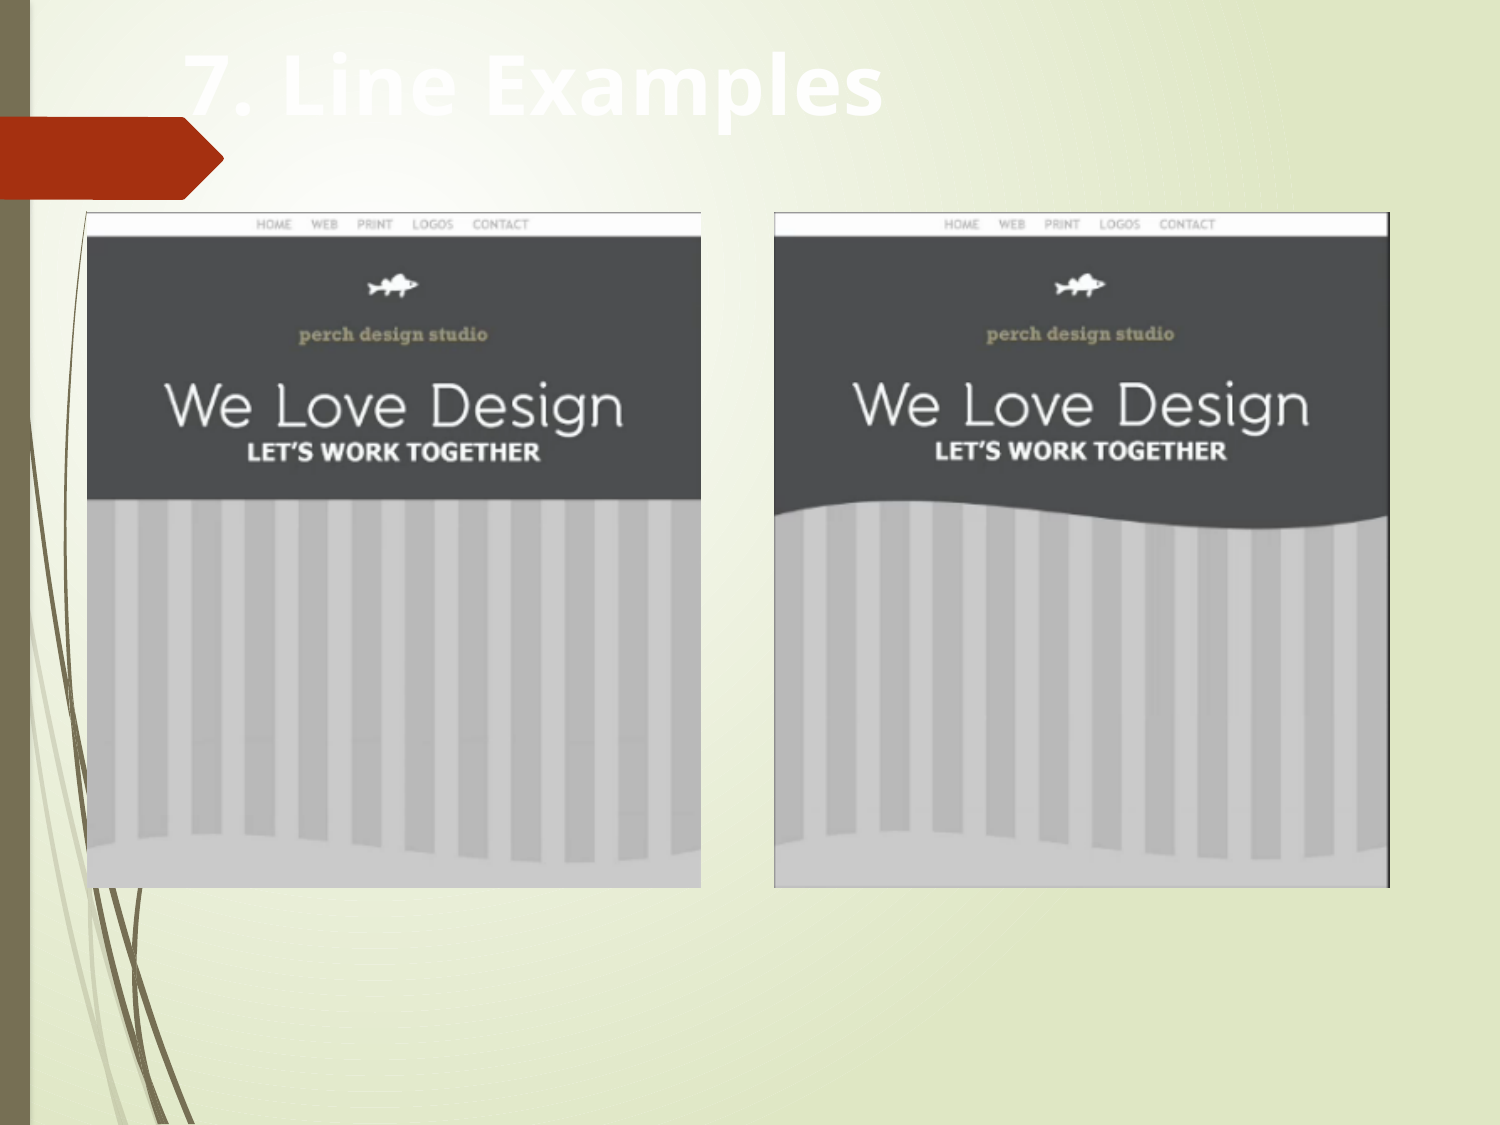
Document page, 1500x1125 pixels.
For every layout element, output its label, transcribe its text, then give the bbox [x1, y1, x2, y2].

picture [774, 212, 1391, 888]
picture [87, 212, 701, 888]
text_box 7. Line Examples [168, 24, 901, 140]
